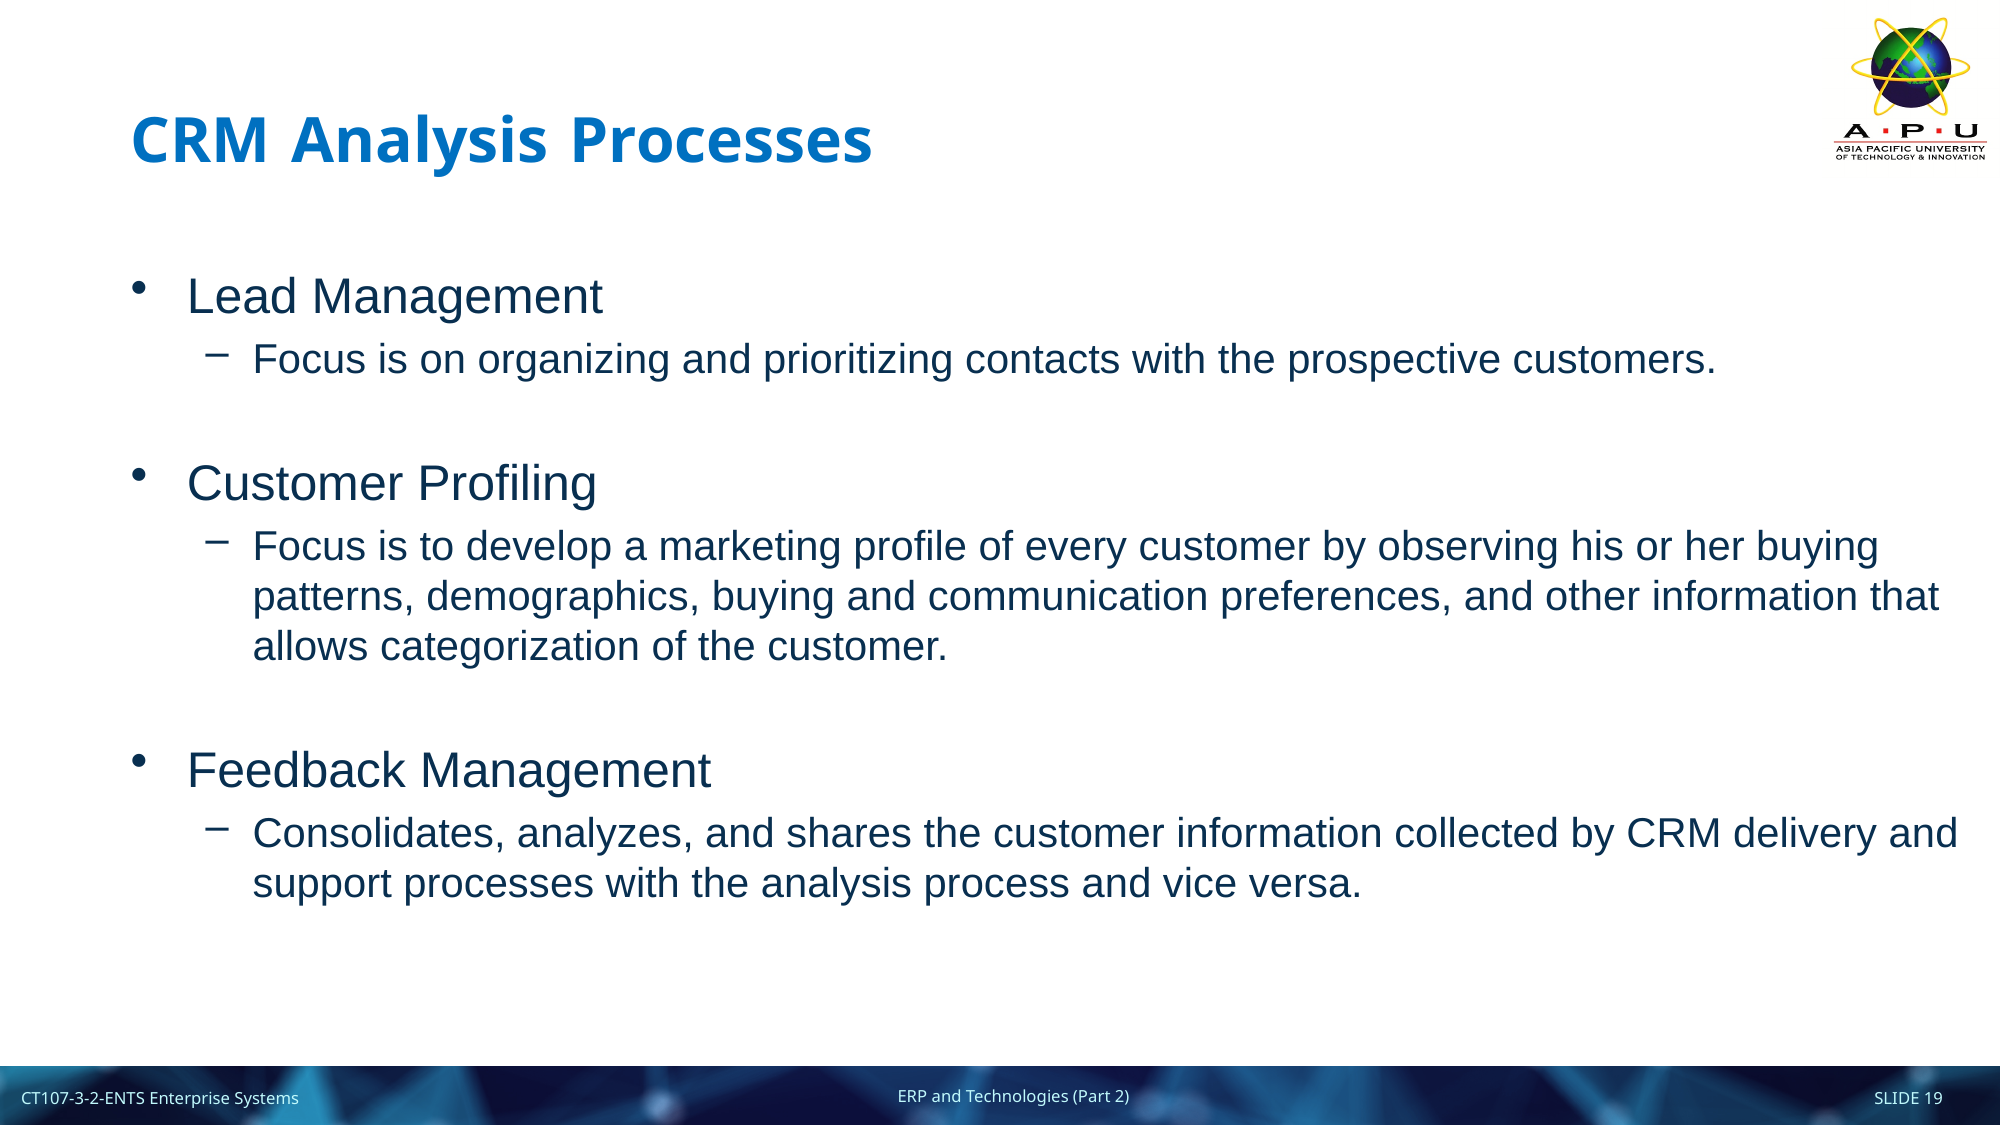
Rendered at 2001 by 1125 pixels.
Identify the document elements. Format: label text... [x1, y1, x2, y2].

text_box CRM Analysis Processes [115, 70, 1440, 196]
picture [0, 1066, 2000, 1125]
text_box Lead Management Focus is on organizing and prioritizing contacts with the prospective customers. Customer Profiling Focus is to develop a marketing profile of every customer by observing his or her buying patterns, demographics, buying and communication preferences, and other information that allows categorization of the customer. Feedback Management Consolidates, analyzes, and shares the customer information collected by CRM delivery and support processes with the analysis process and vice versa. [115, 256, 2000, 1087]
picture [1822, 0, 2000, 178]
